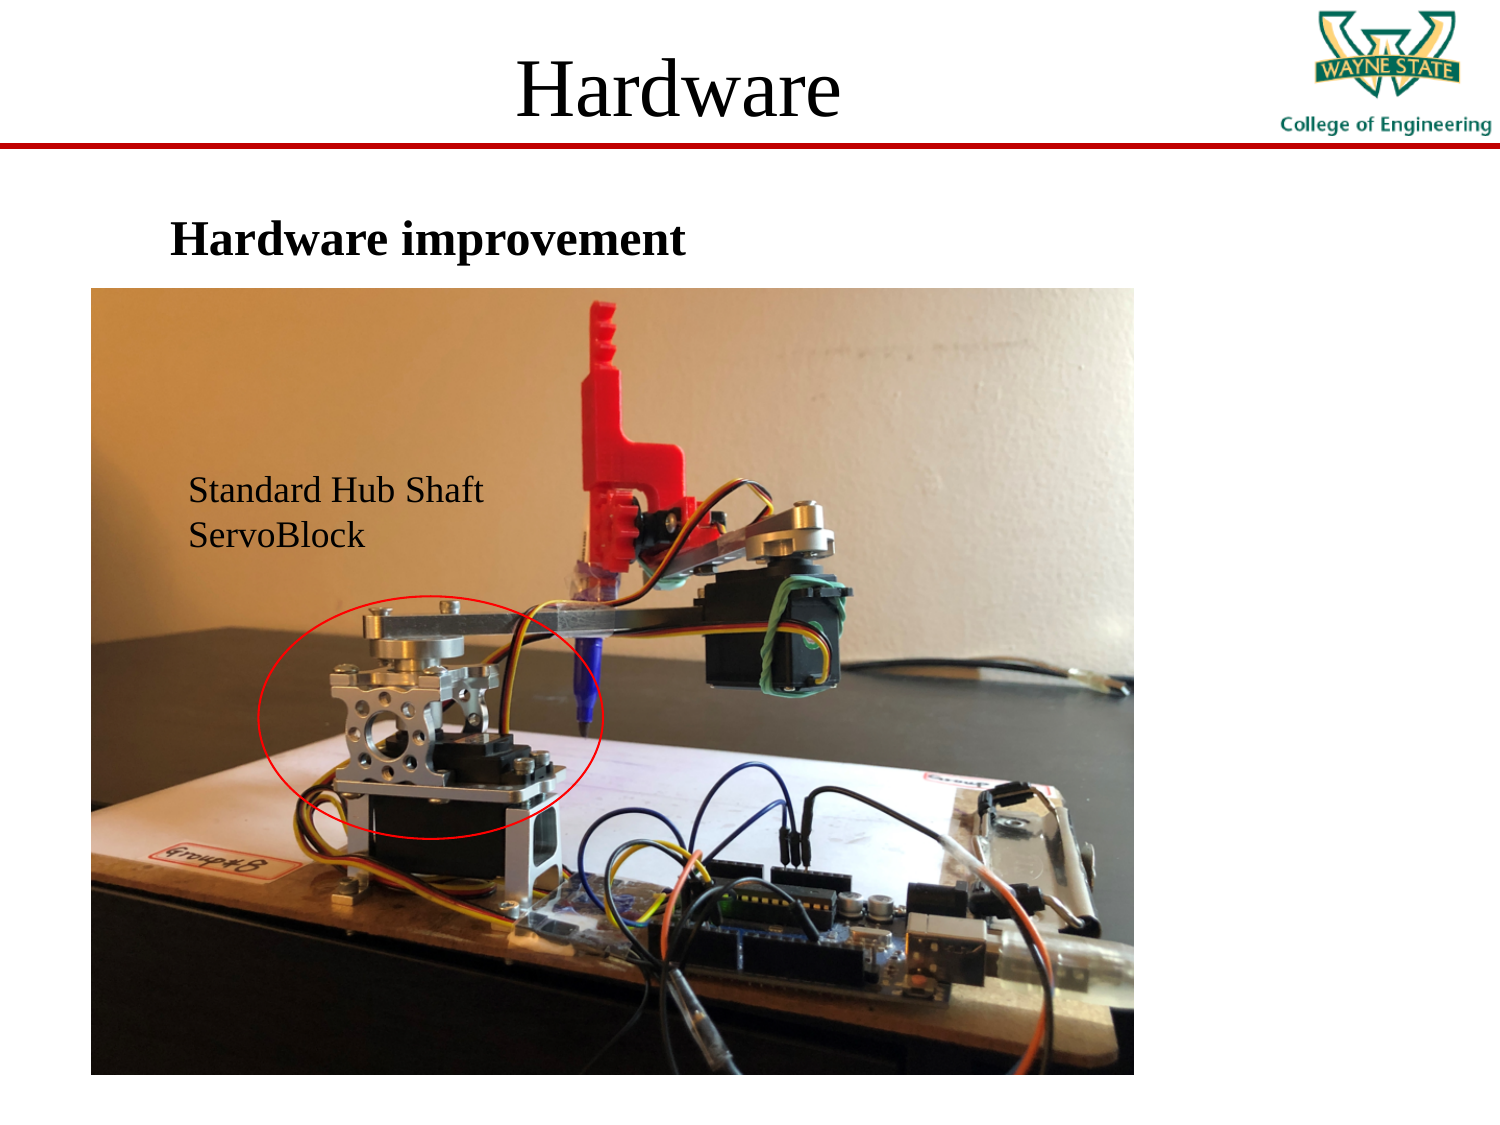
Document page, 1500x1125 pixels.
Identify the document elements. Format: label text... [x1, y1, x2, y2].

picture [1269, 4, 1499, 136]
picture [91, 288, 1134, 1075]
text_box Hardware [500, 25, 859, 141]
text_box Hardware improvement [155, 198, 828, 273]
